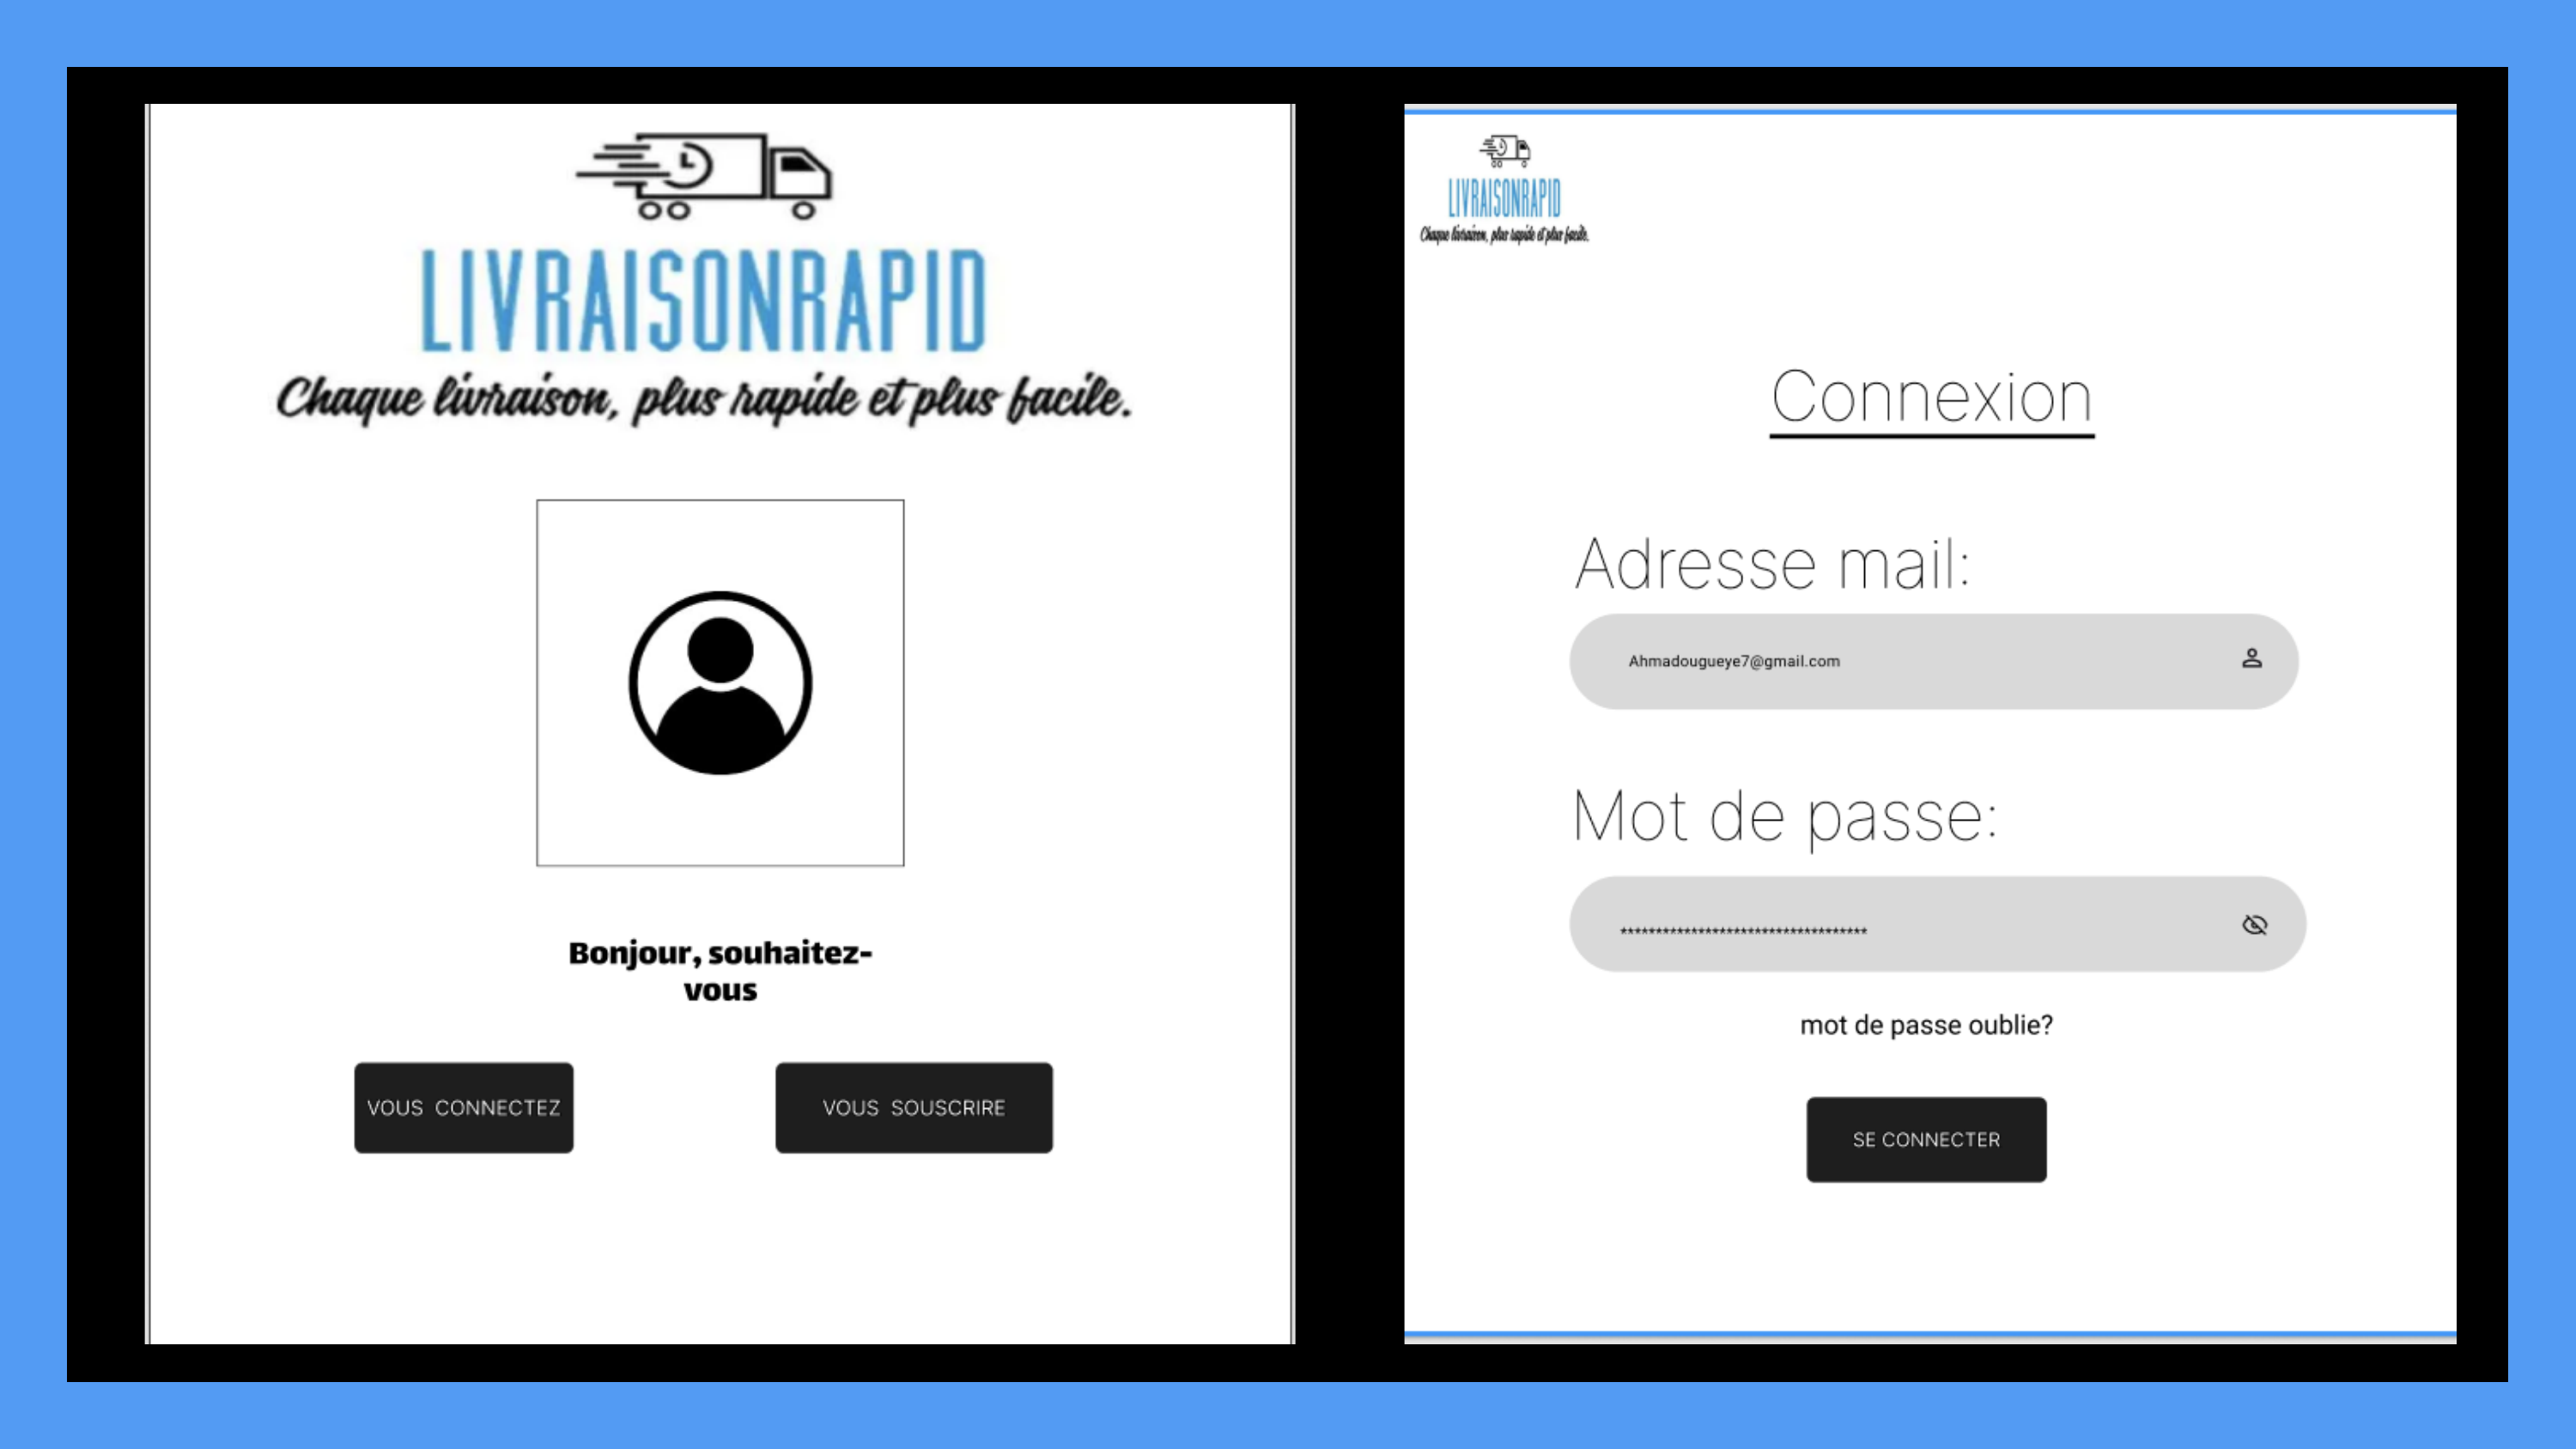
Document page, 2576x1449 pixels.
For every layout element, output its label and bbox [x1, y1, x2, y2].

text_box [67, 66, 2509, 1382]
text_box [144, 104, 1296, 1344]
